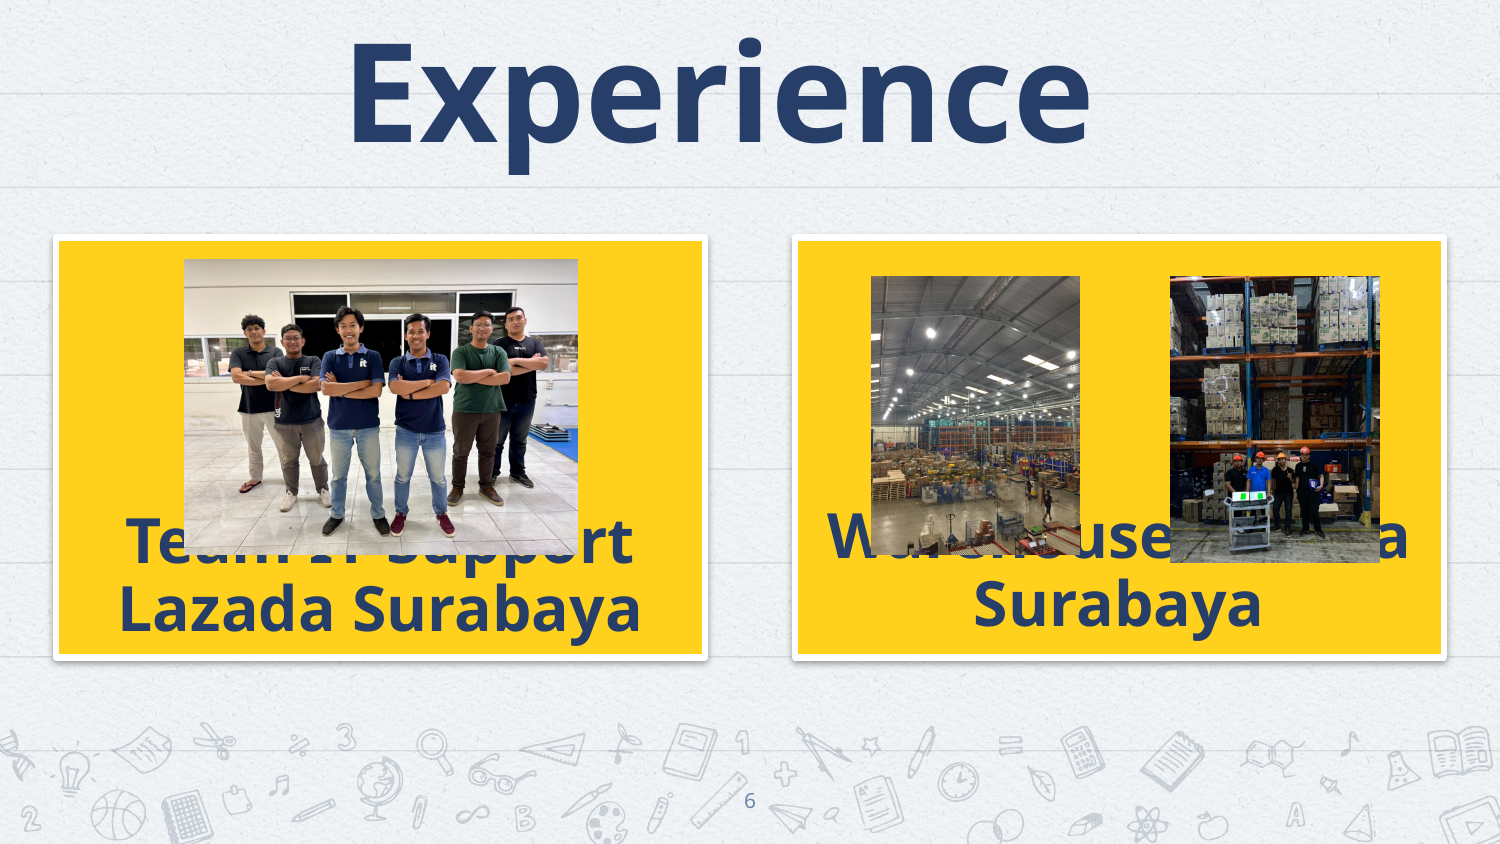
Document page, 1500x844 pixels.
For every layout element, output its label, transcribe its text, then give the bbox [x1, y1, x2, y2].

text_box Team IT Support Lazada Surabaya [56, 554, 705, 645]
text_box Warehouse Lazada Surabaya [795, 549, 1444, 640]
text_box [792, 234, 1447, 661]
picture [0, 0, 1500, 844]
text_box [53, 234, 708, 661]
title Work Experience [276, 29, 1162, 173]
slide_number 6 [705, 779, 795, 825]
